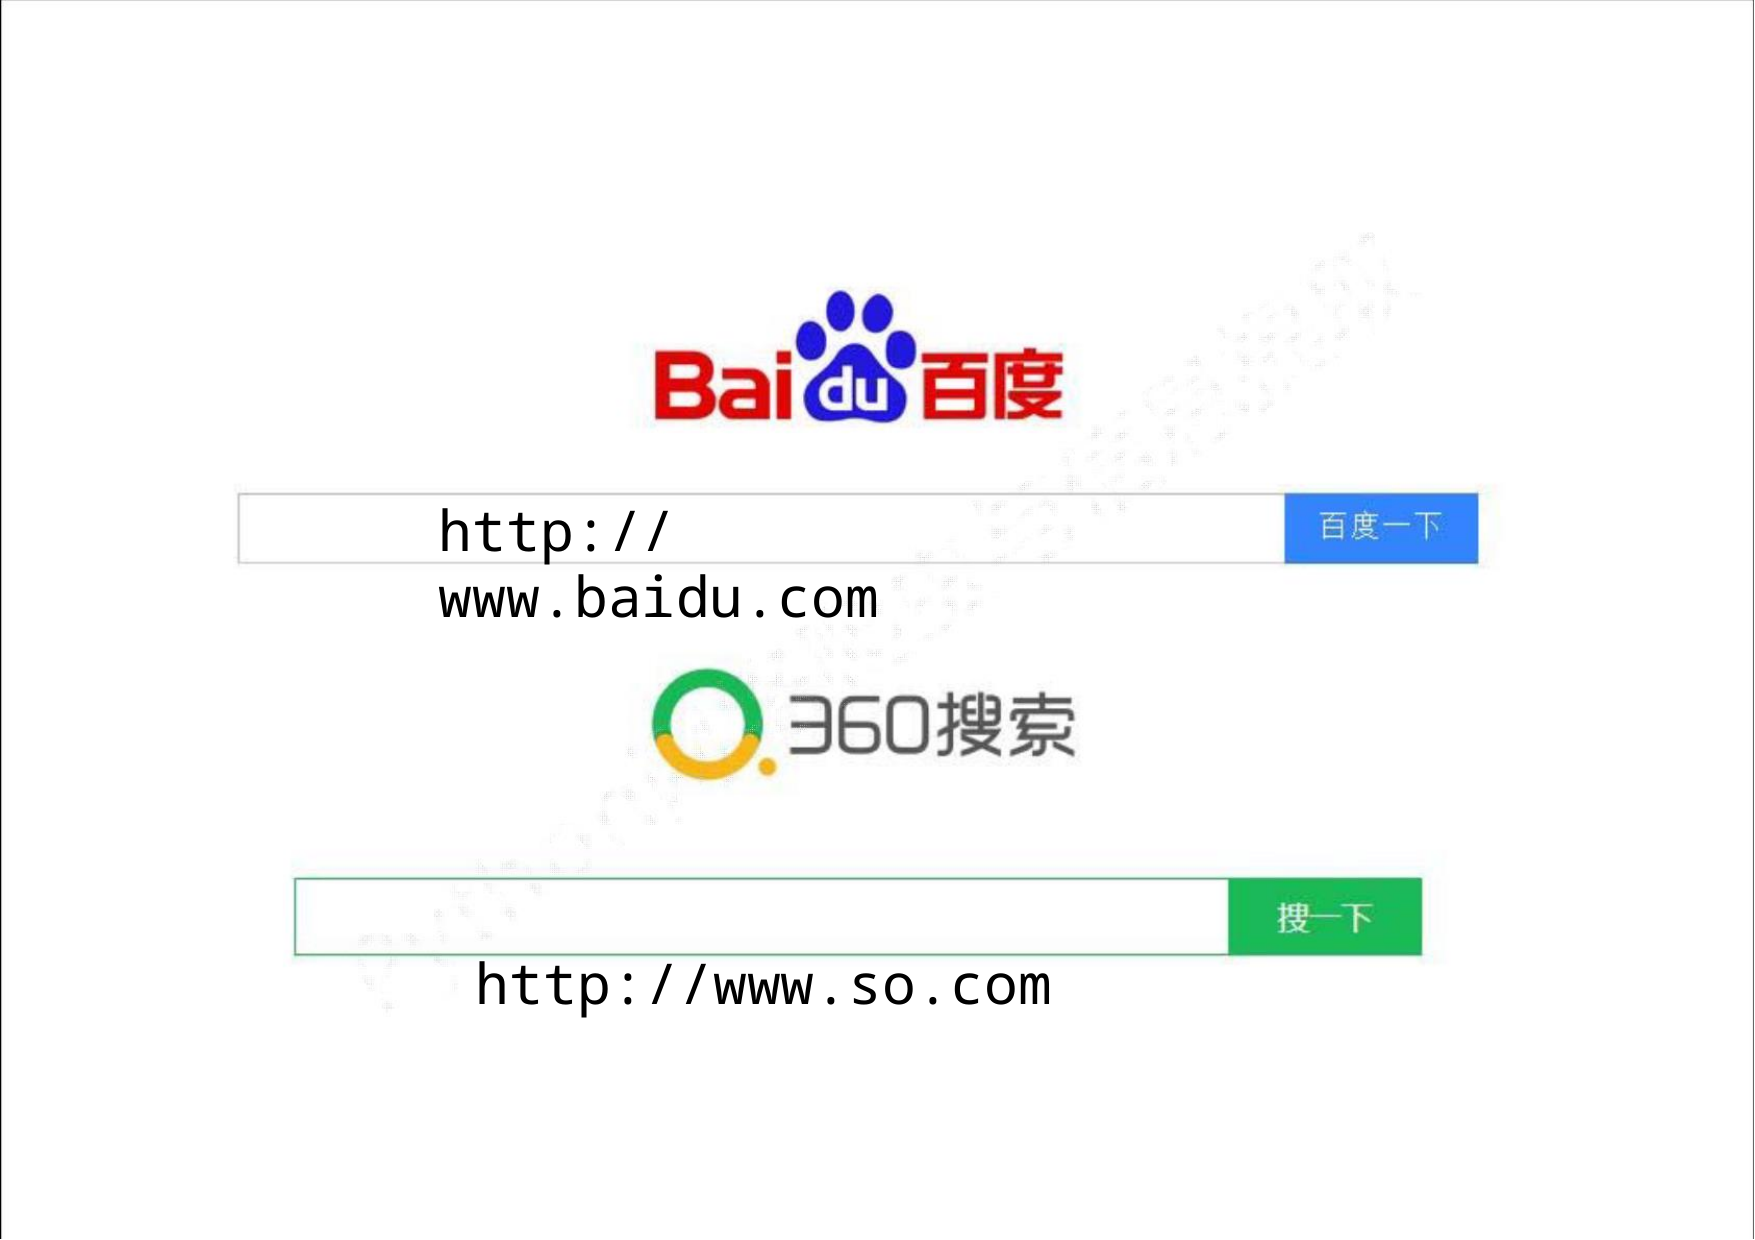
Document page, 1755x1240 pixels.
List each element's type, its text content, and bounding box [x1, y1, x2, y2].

text_box [0, 0, 1754, 1239]
text_box http://www.baidu.com http://www.so.com [438, 496, 1086, 1016]
